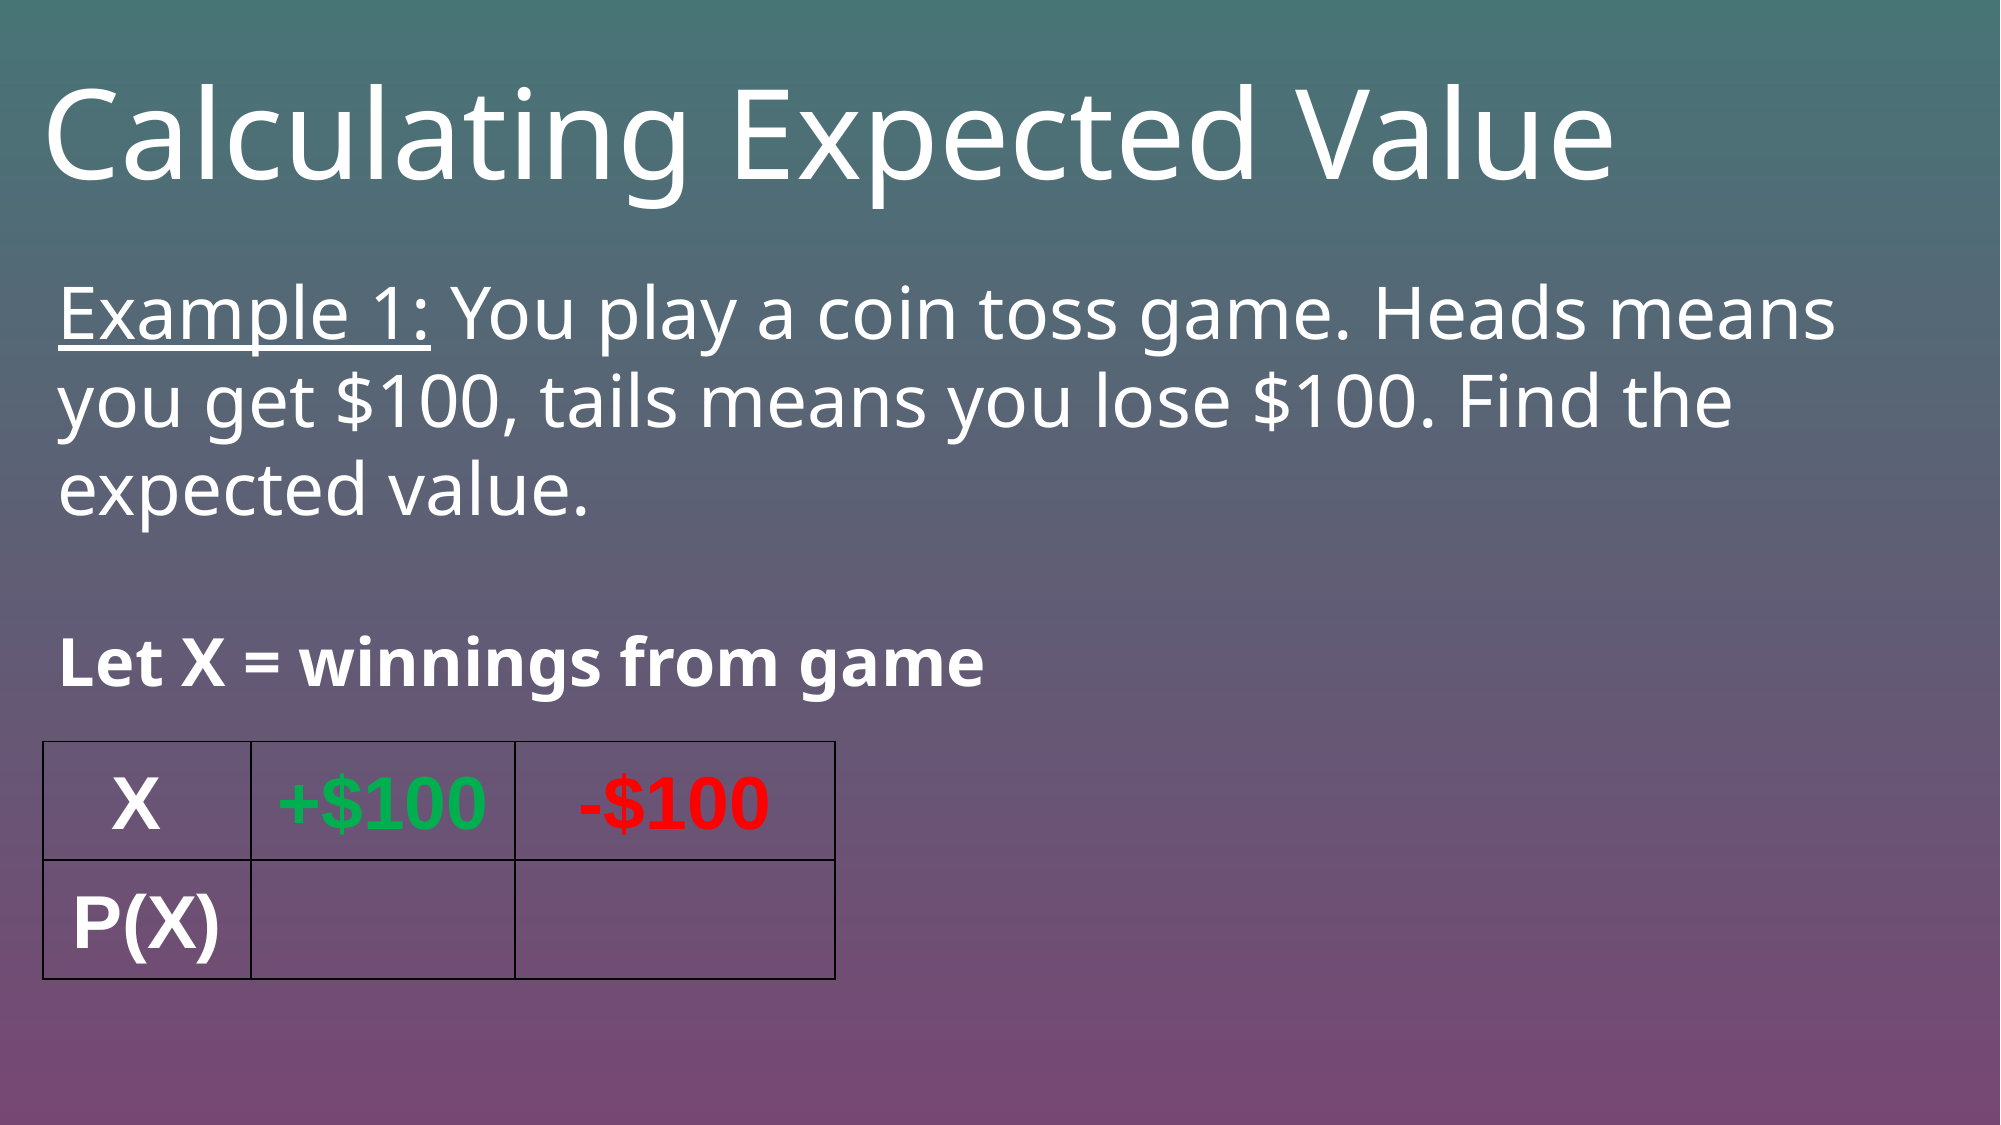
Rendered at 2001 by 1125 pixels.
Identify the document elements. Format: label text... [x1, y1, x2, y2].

text_box Example 1: You play a coin toss game. Heads means you get $100, tails means you lose $100. Find the expected value. [43, 259, 1951, 537]
text_box Let X = winnings from game [43, 612, 1448, 707]
text_box Calculating Expected Value [27, 47, 2000, 213]
